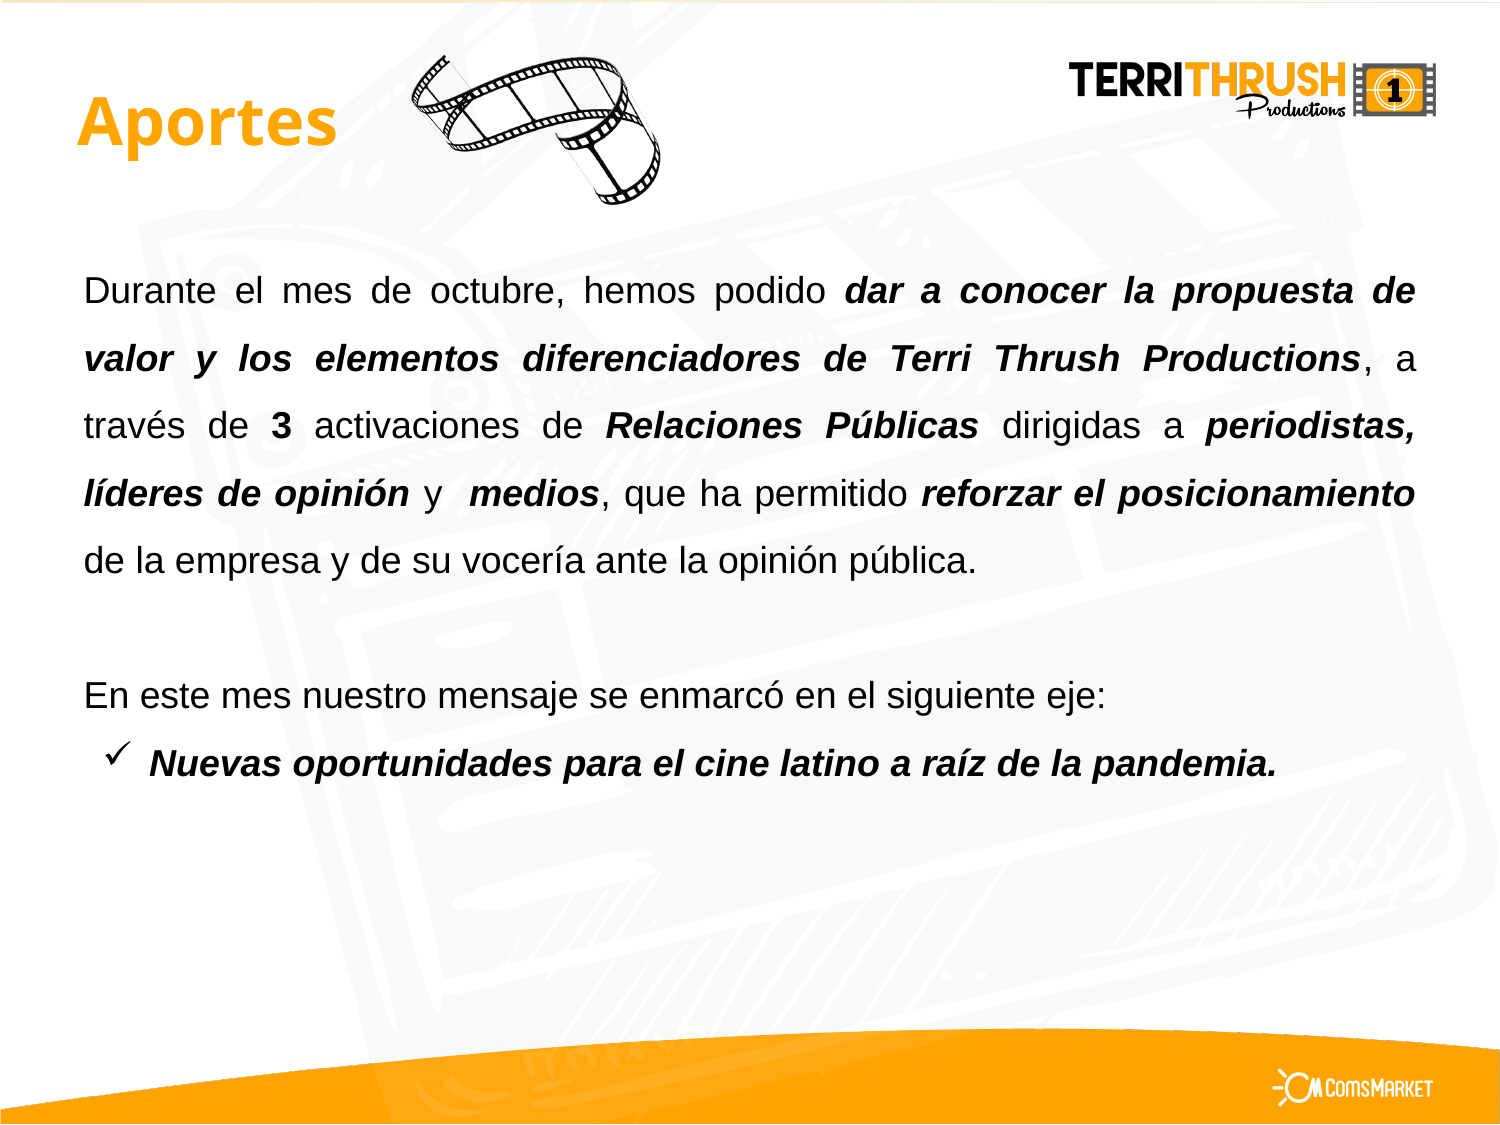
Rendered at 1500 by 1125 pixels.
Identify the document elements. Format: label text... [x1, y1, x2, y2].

text_box Aportes [74, 0, 724, 191]
text_box Durante el mes de octubre, hemos podido dar a conocer la propuesta de valor y los elementos diferenciadores de Terri Thrush Productions, a través de 3 activaciones de Relaciones Públicas dirigidas a periodistas, líderes de opinión y medios, que ha permitido reforzar el posicionamiento de la empresa y de su vocería ante la opinión pública. En este mes nuestro mensaje se enmarcó en el siguiente eje: Nuevas oportunidades para el cine latino a raíz de la pandemia. [68, 191, 1432, 875]
picture [399, 34, 676, 216]
picture [0, 0, 1500, 1125]
